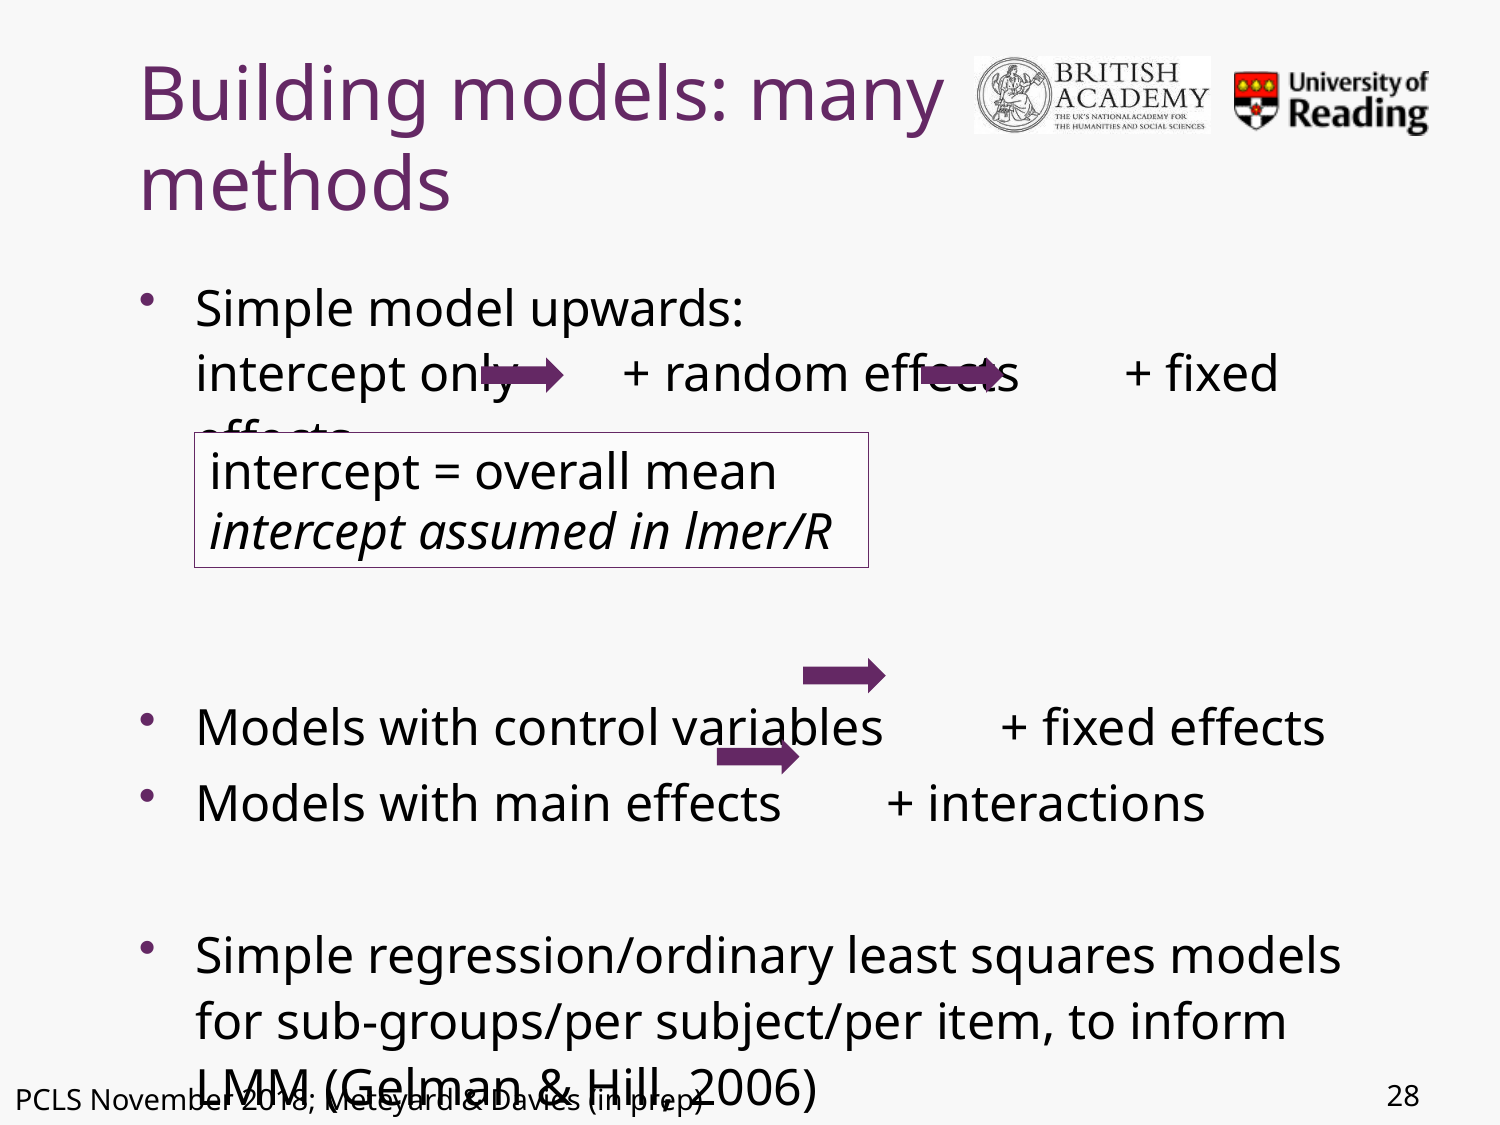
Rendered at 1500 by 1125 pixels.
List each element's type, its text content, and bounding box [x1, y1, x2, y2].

title Building models: many methods [123, 45, 1140, 233]
text_box [921, 357, 1004, 393]
text_box intercept = overall mean intercept assumed in lmer/R [194, 432, 869, 568]
text_box [481, 357, 564, 393]
list Simple model upwards: intercept only + random effects + fixed effects Models with control variables + fixed effects Models with main effects + interactions Simple regression/ordinary least squares models for sub-groups/per subject/per item, to inform LMM (Gelman & Hill, 2006) [123, 262, 1425, 1106]
slide_number 28 [1324, 1069, 1436, 1125]
text_box [803, 657, 886, 694]
text_box [716, 738, 800, 775]
picture [1234, 71, 1429, 136]
